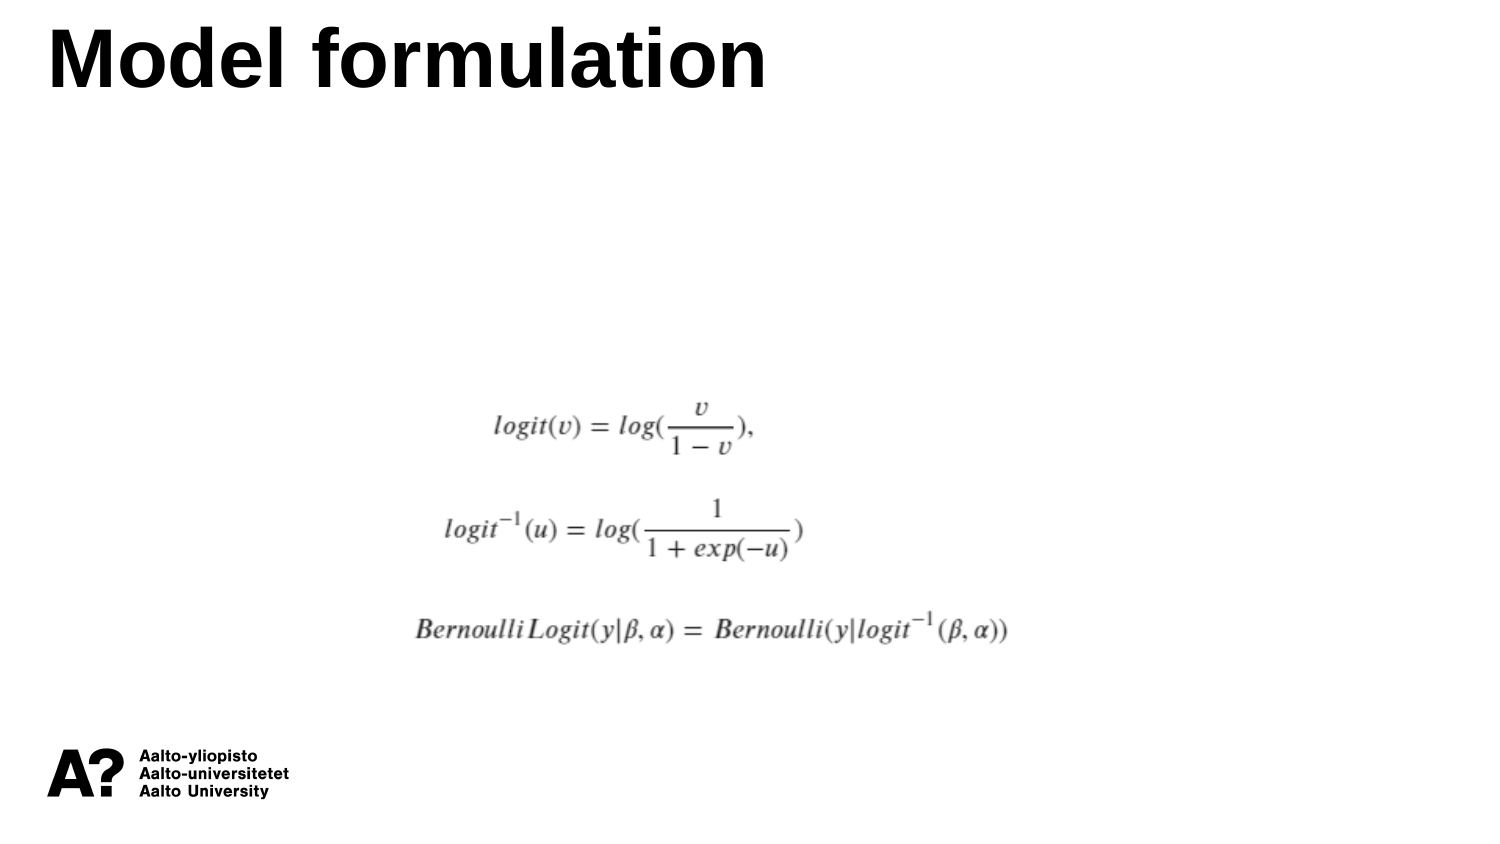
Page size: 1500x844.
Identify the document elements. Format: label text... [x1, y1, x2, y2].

picture [402, 608, 1025, 672]
list Model formulation [47, 4, 1442, 169]
picture [0, 702, 337, 844]
picture [402, 378, 845, 574]
